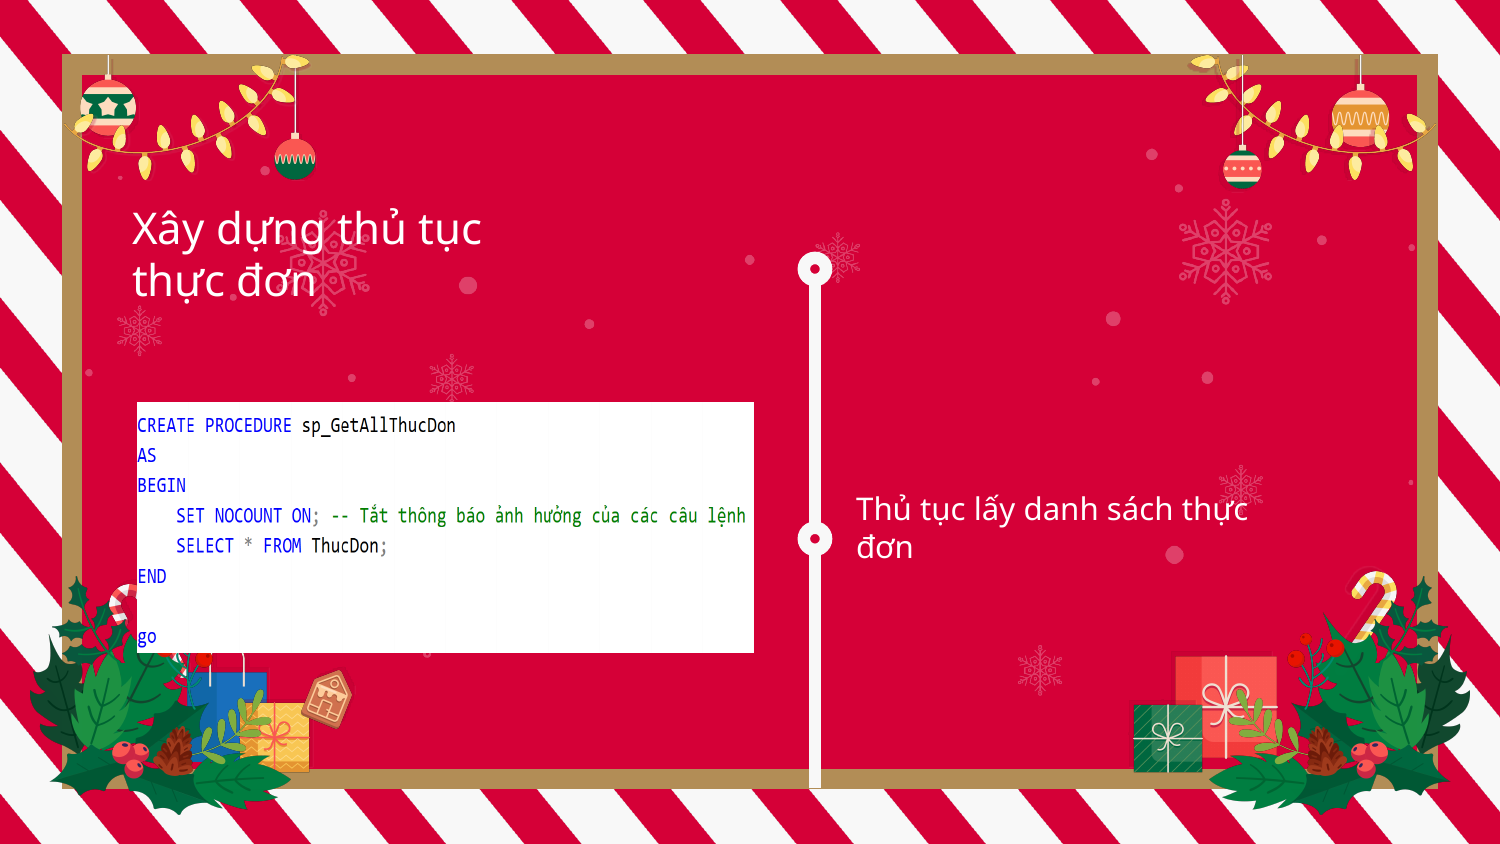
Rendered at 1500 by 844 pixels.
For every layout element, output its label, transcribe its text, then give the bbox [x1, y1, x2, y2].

picture [0, 0, 1500, 844]
text_box [820, 528, 827, 549]
text_box Thủ tục lấy danh sách thực đơn [844, 483, 1303, 572]
text_box [803, 257, 827, 280]
text_box Xây dựng thủ tục thực đơn [120, 194, 922, 260]
text_box [803, 528, 810, 549]
